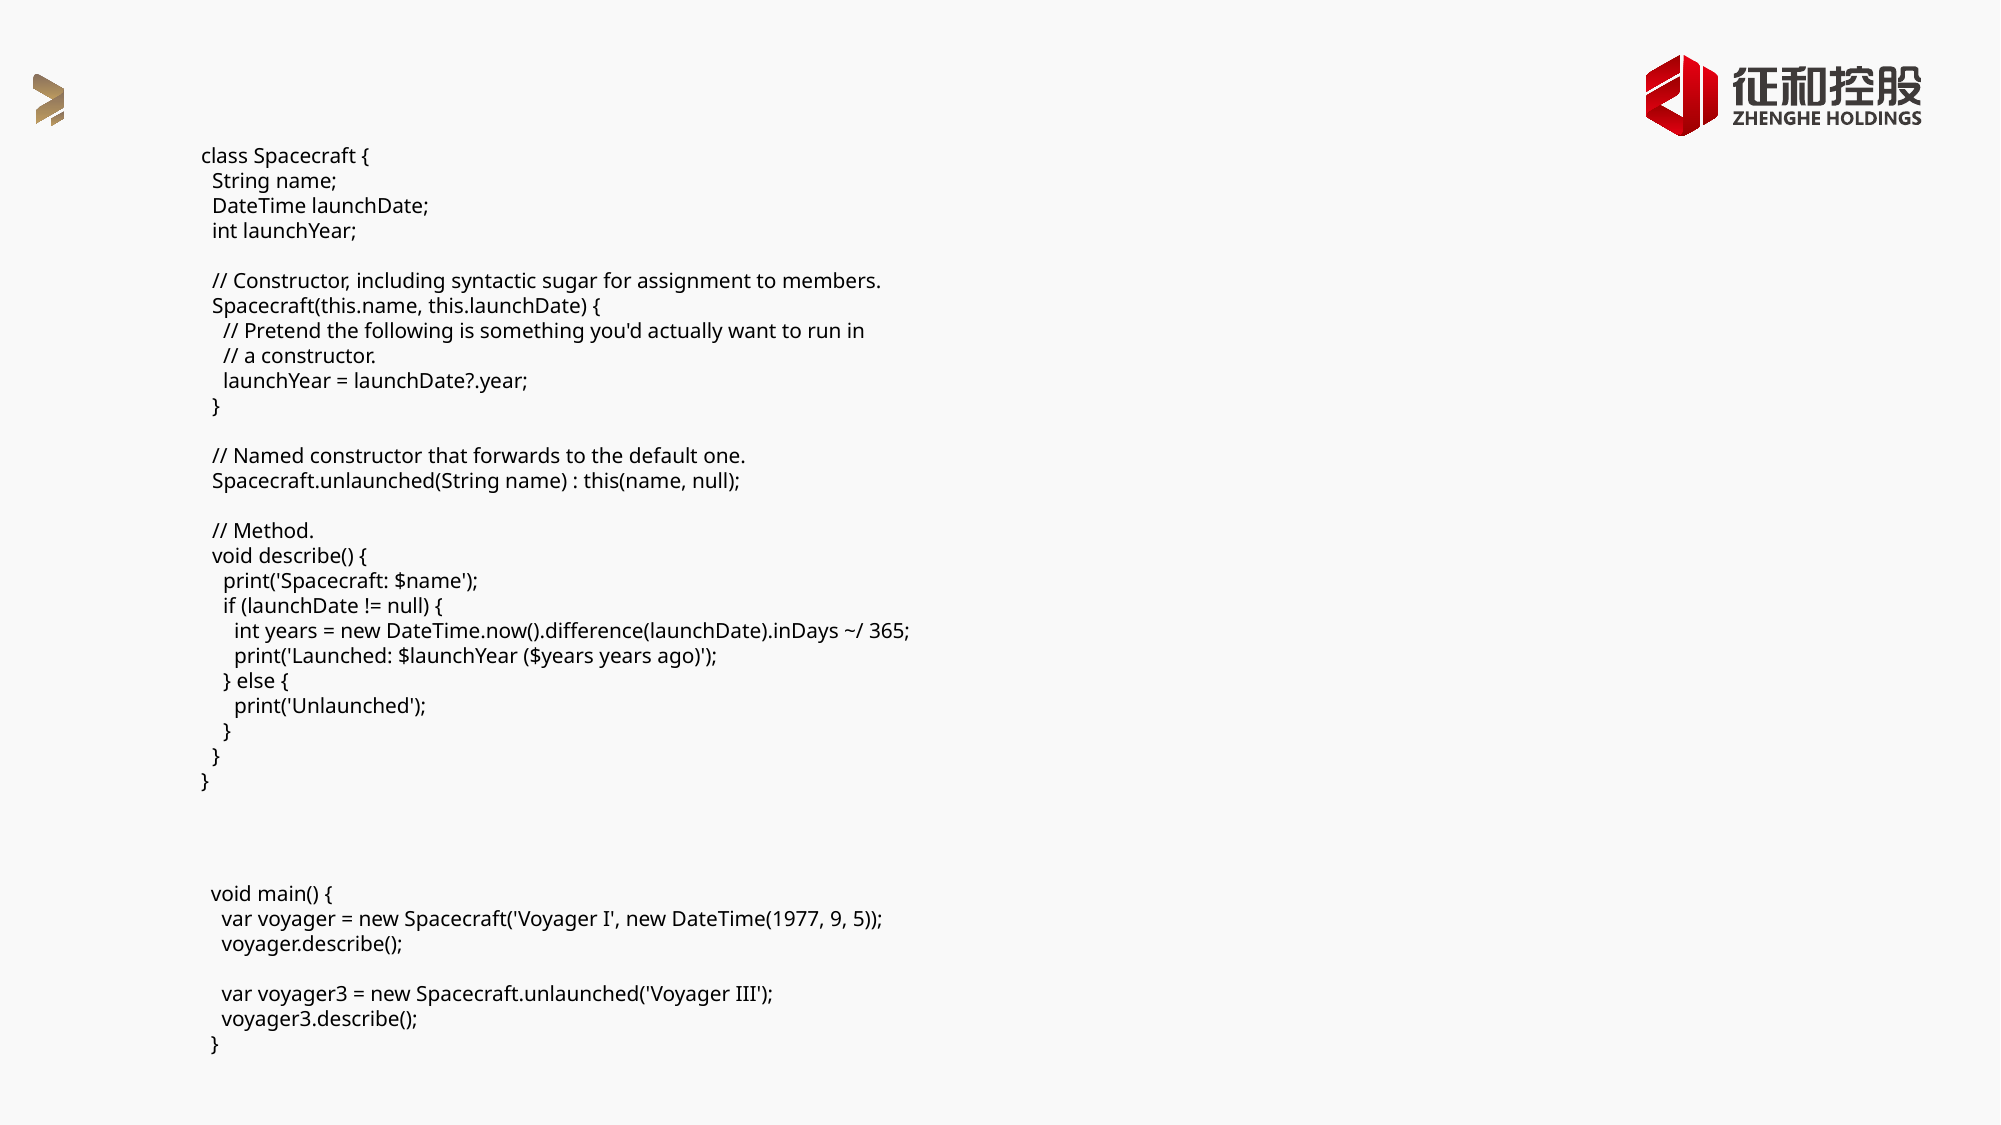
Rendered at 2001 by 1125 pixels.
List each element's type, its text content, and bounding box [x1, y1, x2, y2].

text_box class Spacecraft { String name; DateTime launchDate; int launchYear; // Constructor, including syntactic sugar for assignment to members. Spacecraft(this.name, this.launchDate) { // Pretend the following is something you'd actually want to run in // a constructor. launchYear = launchDate?.year; } // Named constructor that forwards to the default one. Spacecraft.unlaunched(String name) : this(name, null); // Method. void describe() { print('Spacecraft: $name'); if (launchDate != null) { int years = new DateTime.now().difference(launchDate).inDays ~/ 365; print('Launched: $launchYear ($years years ago)'); } else { print('Unlaunched'); } } } [186, 135, 1439, 800]
text_box void main() { var voyager = new Spacecraft('Voyager I', new DateTime(1977, 9, 5)); voyager.describe(); var voyager3 = new Spacecraft.unlaunched('Voyager III'); voyager3.describe(); } [196, 873, 1174, 1063]
